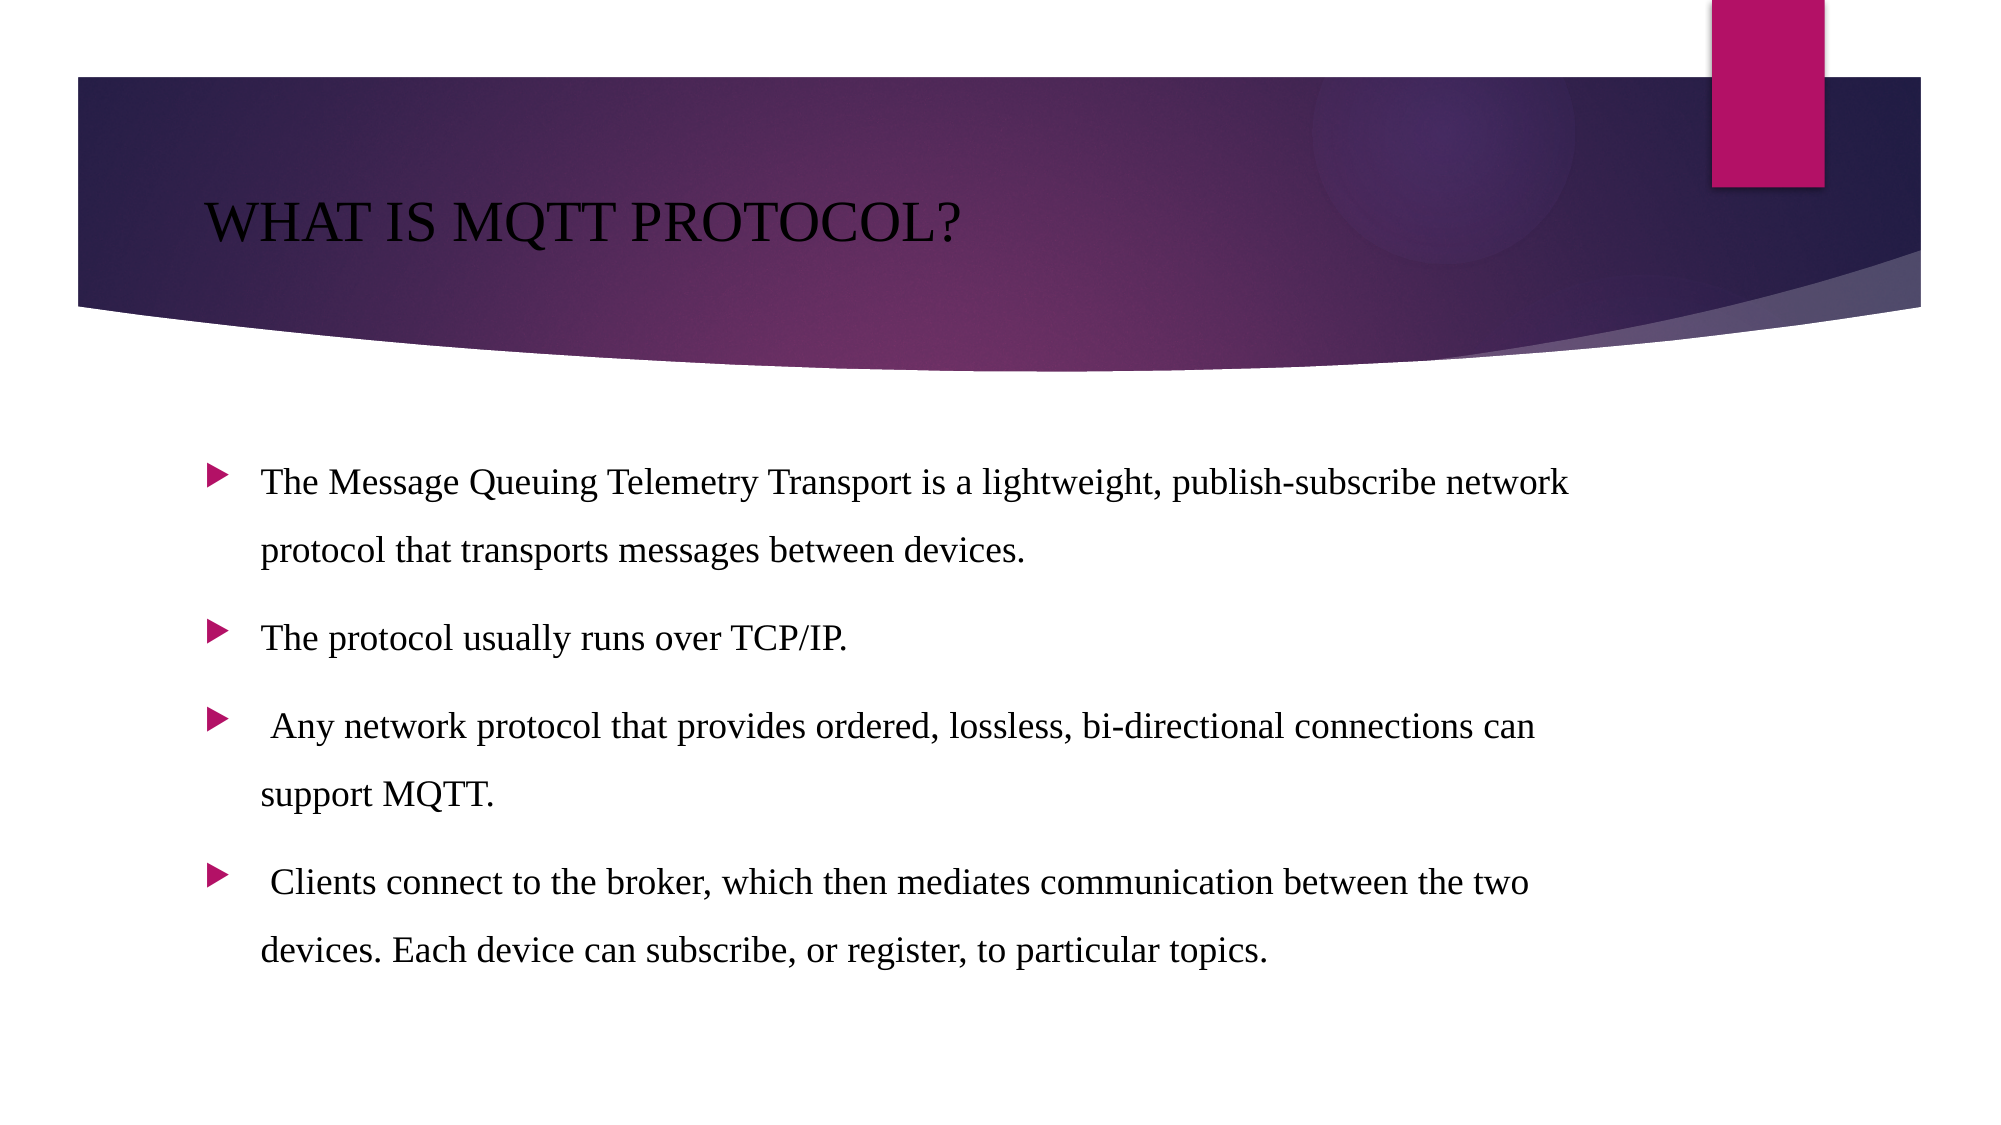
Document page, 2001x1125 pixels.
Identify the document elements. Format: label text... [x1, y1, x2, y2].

title WHAT IS MQTT PROTOCOL? [189, 159, 1627, 276]
list The Message Queuing Telemetry Transport is a lightweight, publish-subscribe network protocol that transports messages between devices. The protocol usually runs over TCP/IP. Any network protocol that provides ordered, lossless, bi-directional connections can support MQTT. Clients connect to the broker, which then mediates communication between the two devices. Each device can subscribe, or register, to particular topics. [189, 427, 1638, 988]
